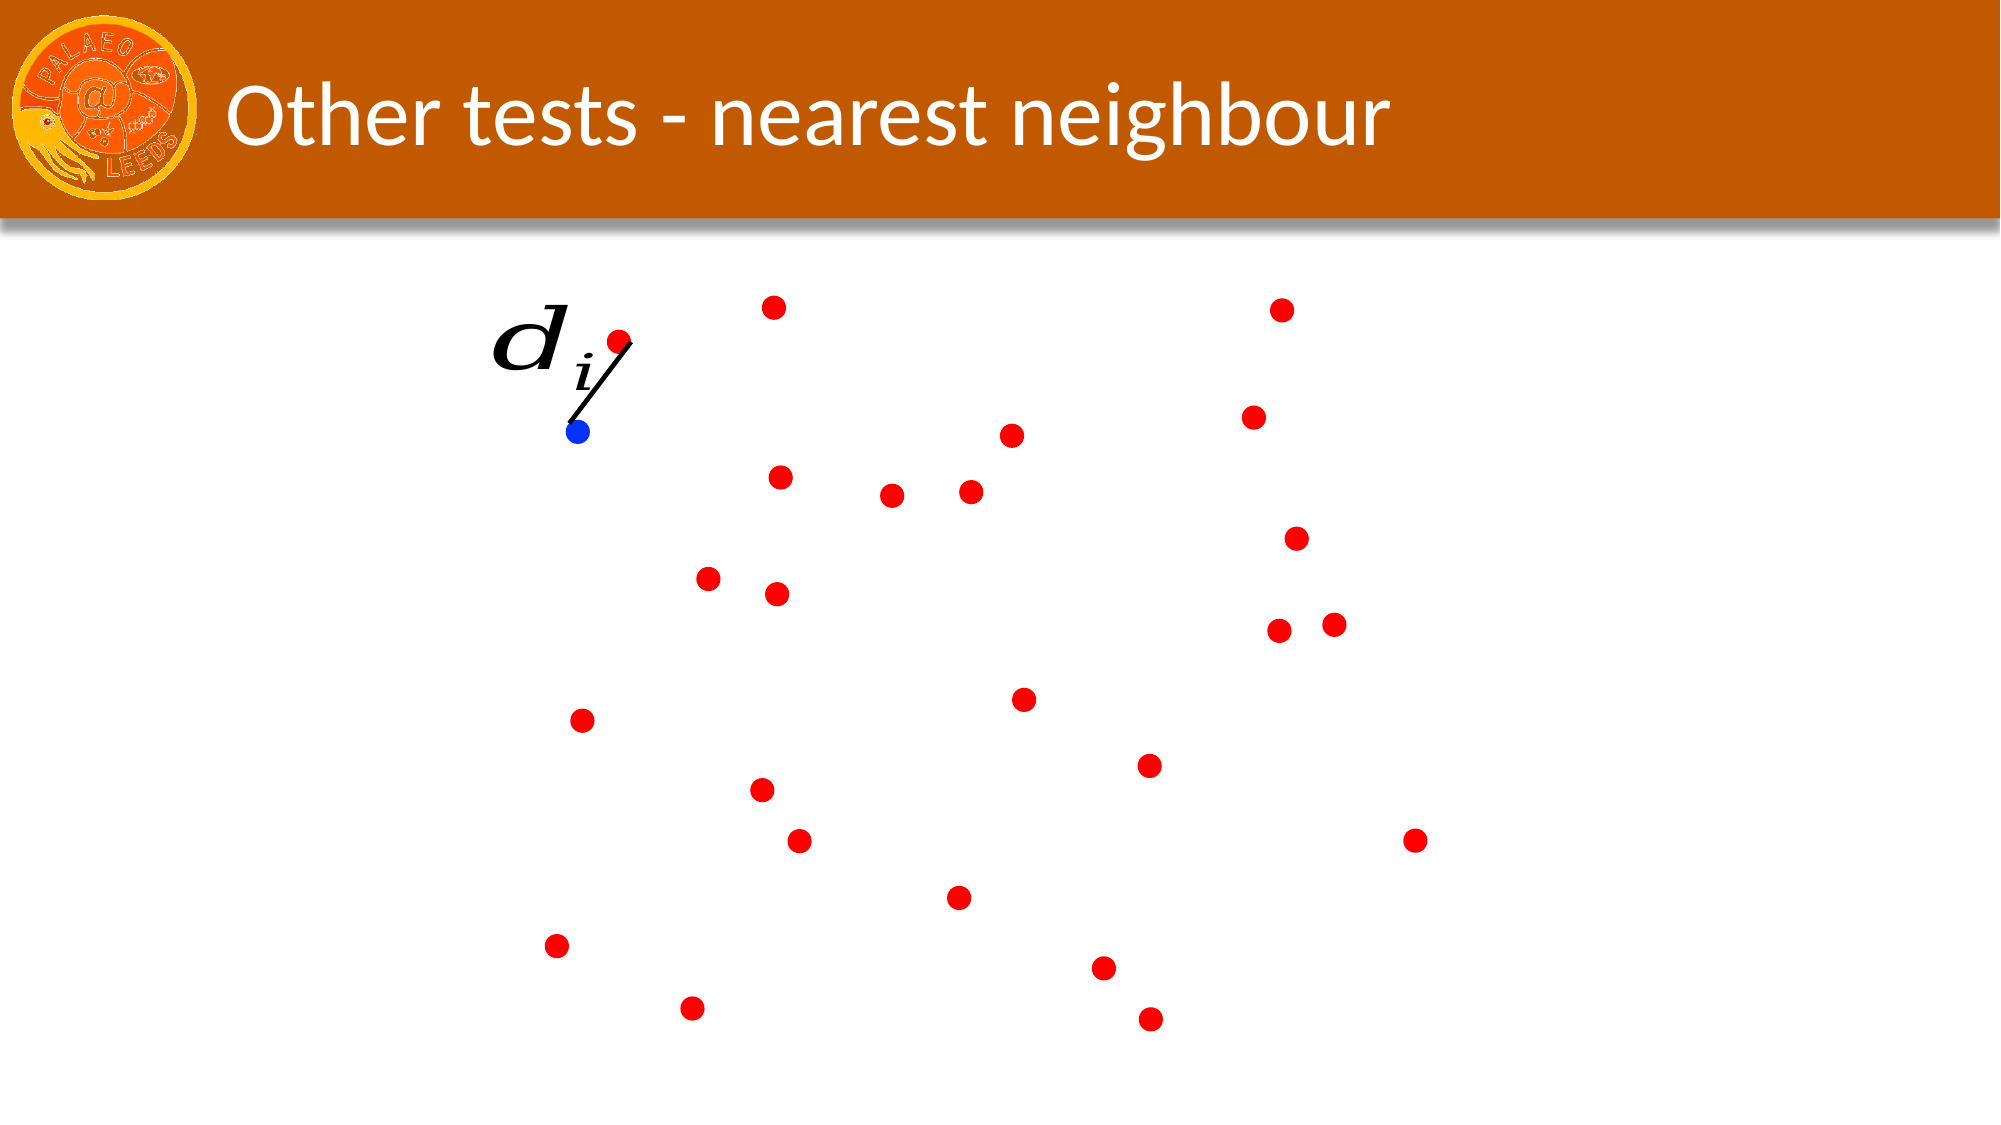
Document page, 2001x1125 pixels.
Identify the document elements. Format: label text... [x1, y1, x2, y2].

text_box Other tests - nearest neighbour [210, 17, 2000, 201]
text_box [0, 0, 2000, 219]
picture [11, 15, 197, 200]
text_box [544, 295, 1428, 1032]
